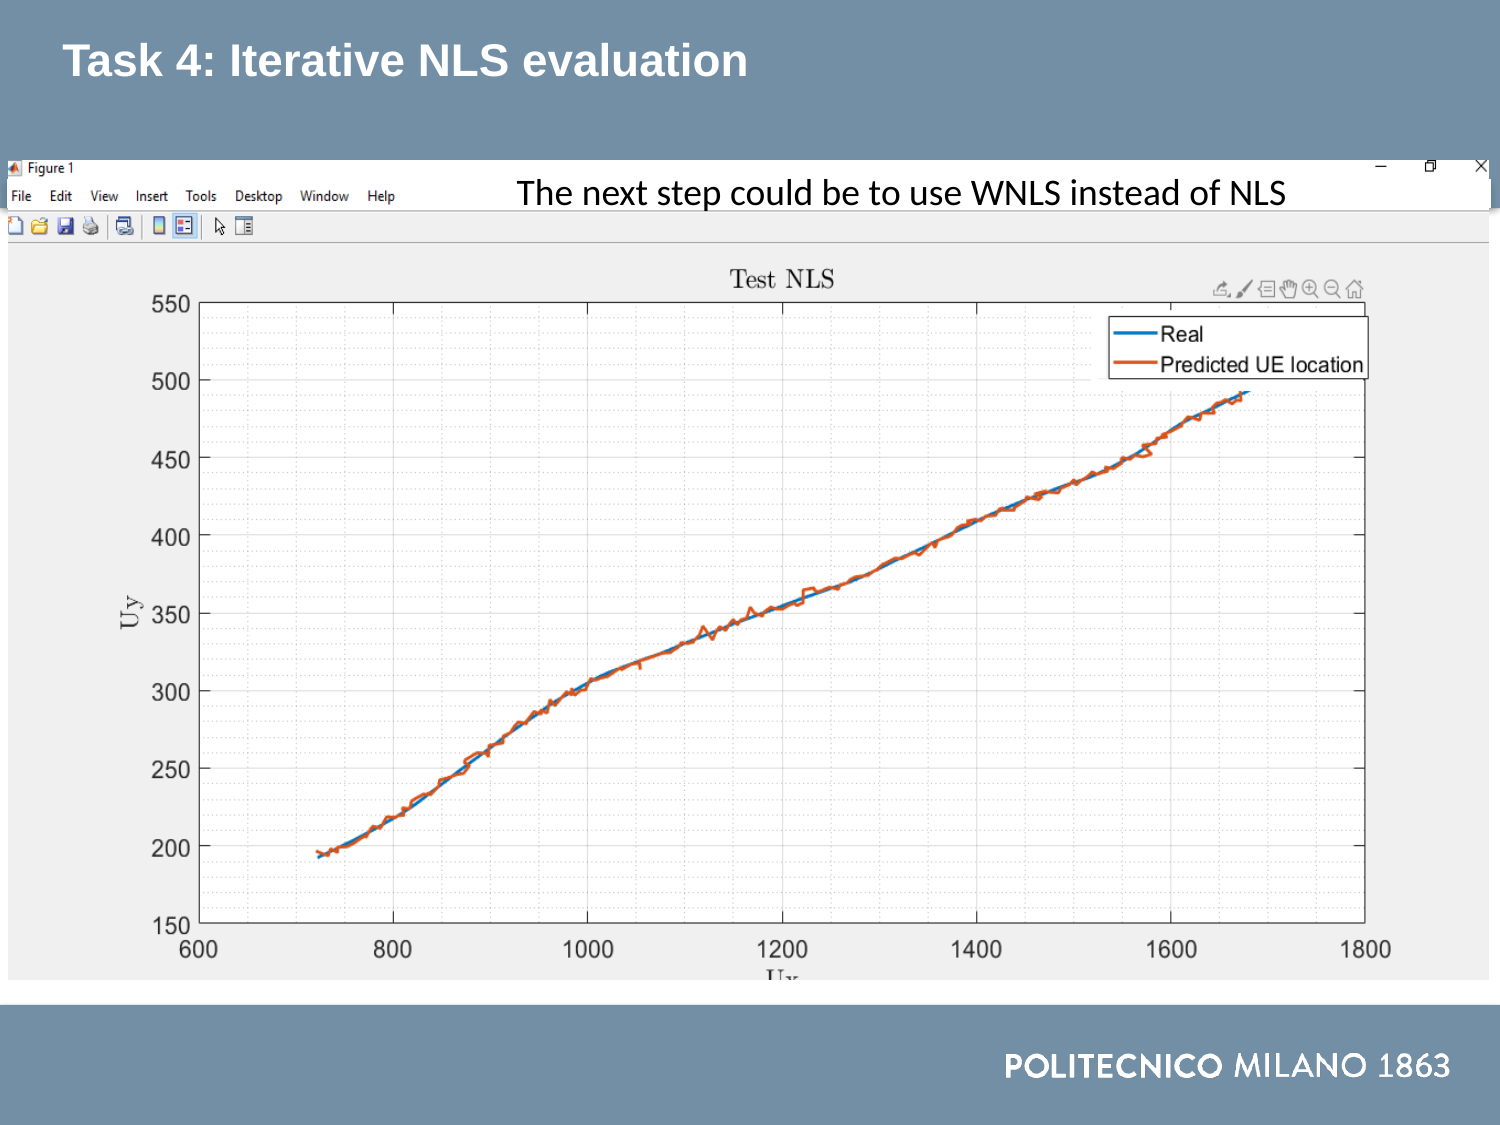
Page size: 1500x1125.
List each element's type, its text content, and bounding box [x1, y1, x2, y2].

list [8, 160, 1489, 980]
title Task 4: Iterative NLS evaluation [47, 22, 1455, 159]
picture [999, 1041, 1456, 1089]
